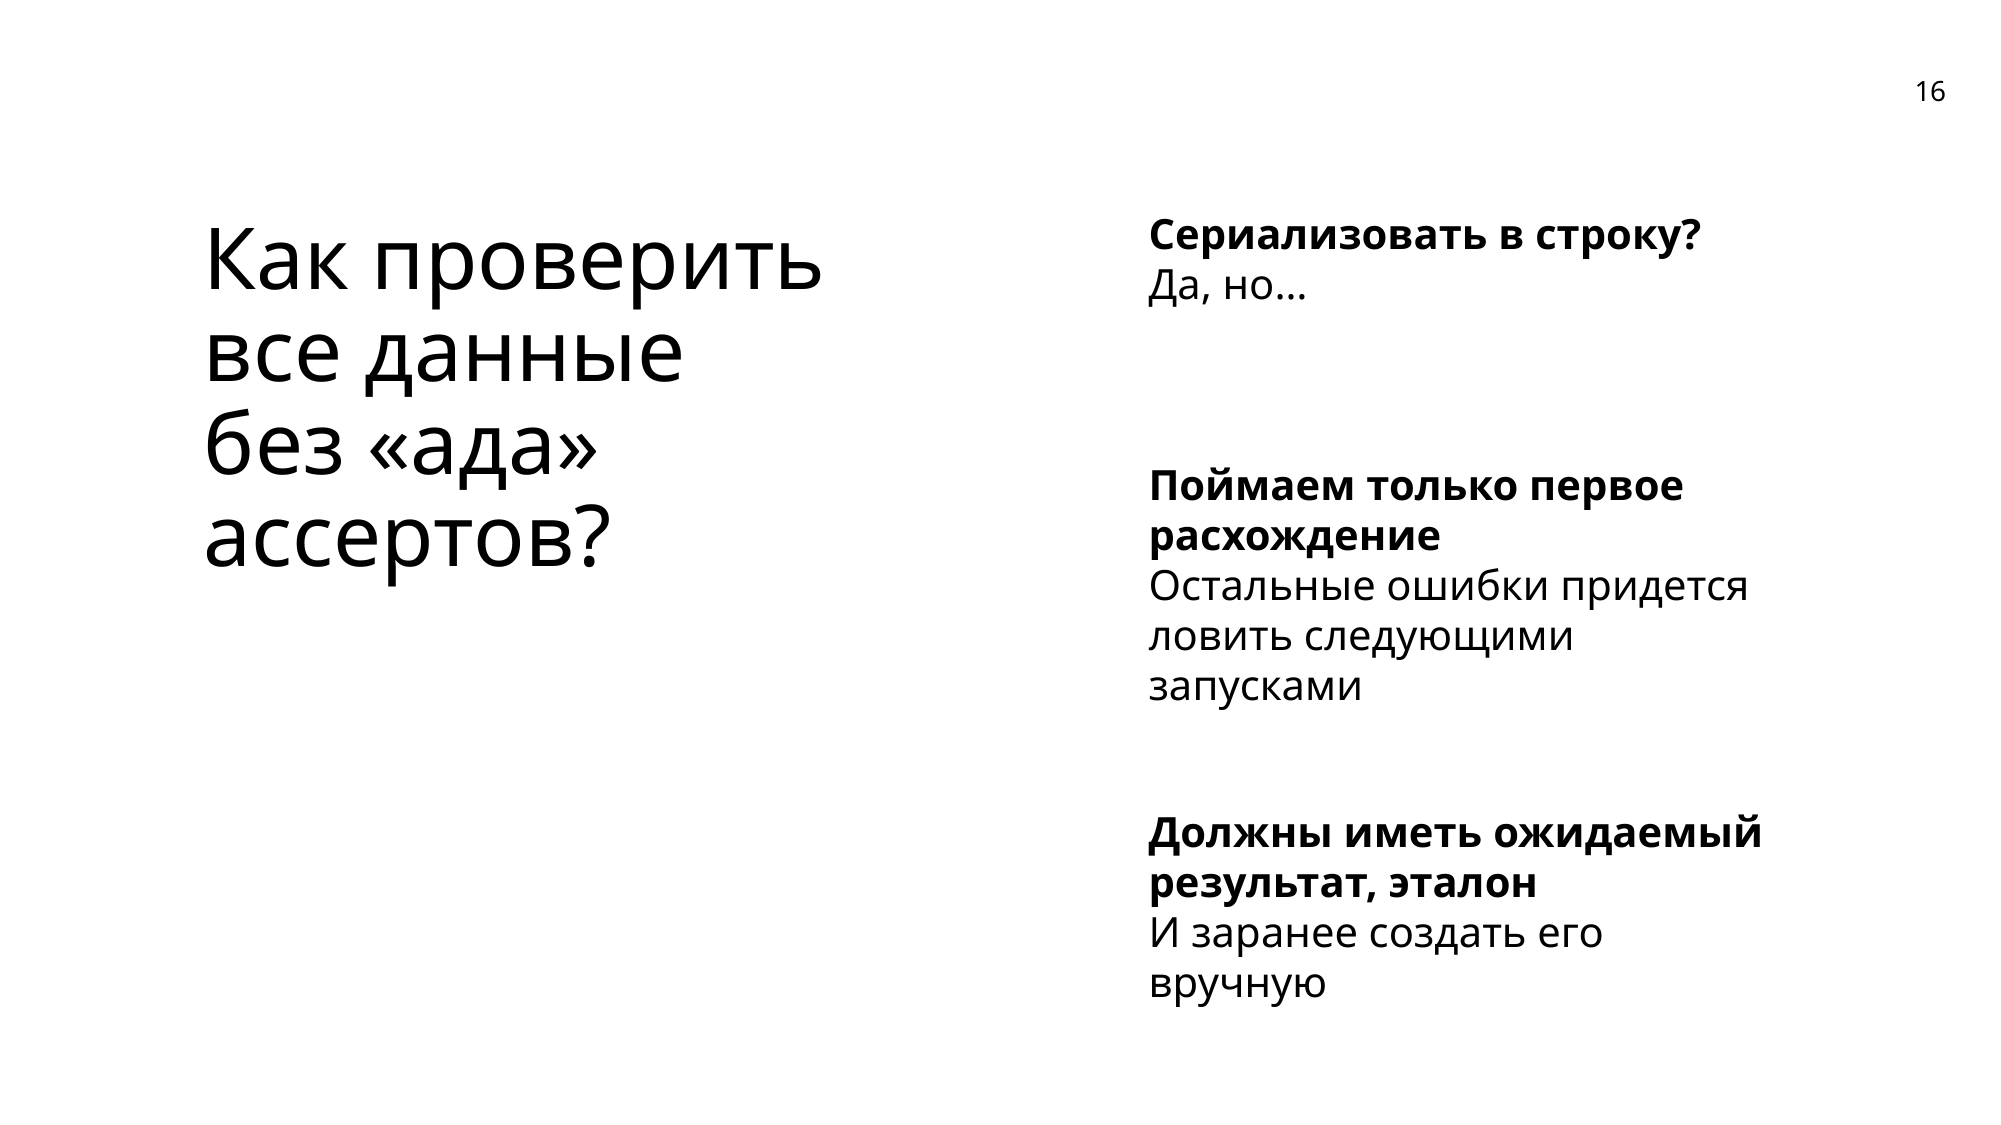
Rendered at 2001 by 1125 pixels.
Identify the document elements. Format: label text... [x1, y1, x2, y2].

list Как проверить все данные без «ада» ассертов? [188, 208, 843, 631]
text_box Должны иметь ожидаемый результат, эталон И заранее создать его вручную [1133, 798, 1788, 1051]
text_box Поймаем только первое расхождение Остальные ошибки придется ловить следующими запусками [1133, 460, 1788, 712]
text_box Сериализовать в строку? Да, но… [1133, 200, 1788, 460]
